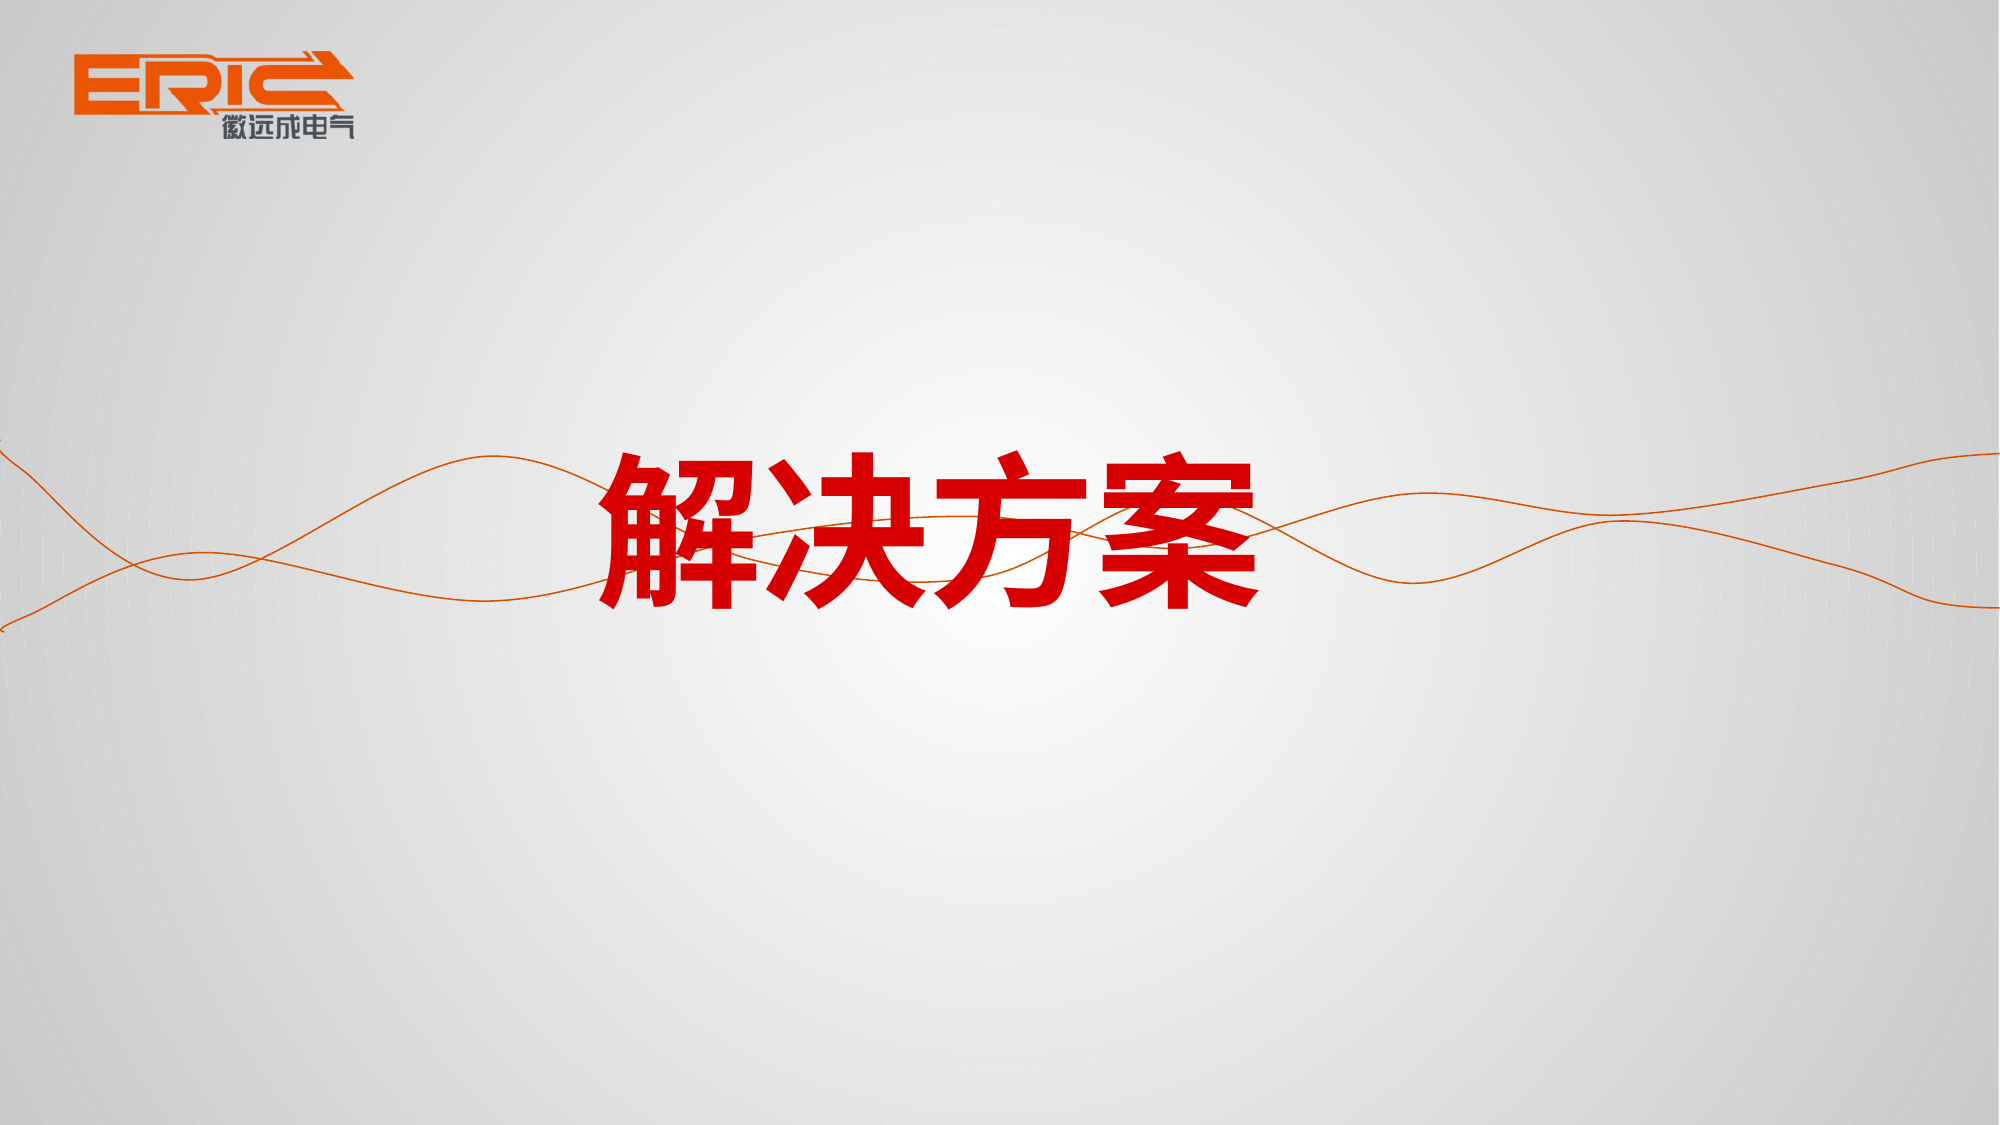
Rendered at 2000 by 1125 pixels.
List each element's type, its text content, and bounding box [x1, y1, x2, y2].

text_box [1555, 520, 2000, 609]
text_box [0, 551, 302, 633]
text_box [1555, 452, 2000, 517]
text_box [0, 439, 302, 564]
picture [74, 50, 354, 139]
text_box 解决方案 [302, 420, 1555, 636]
